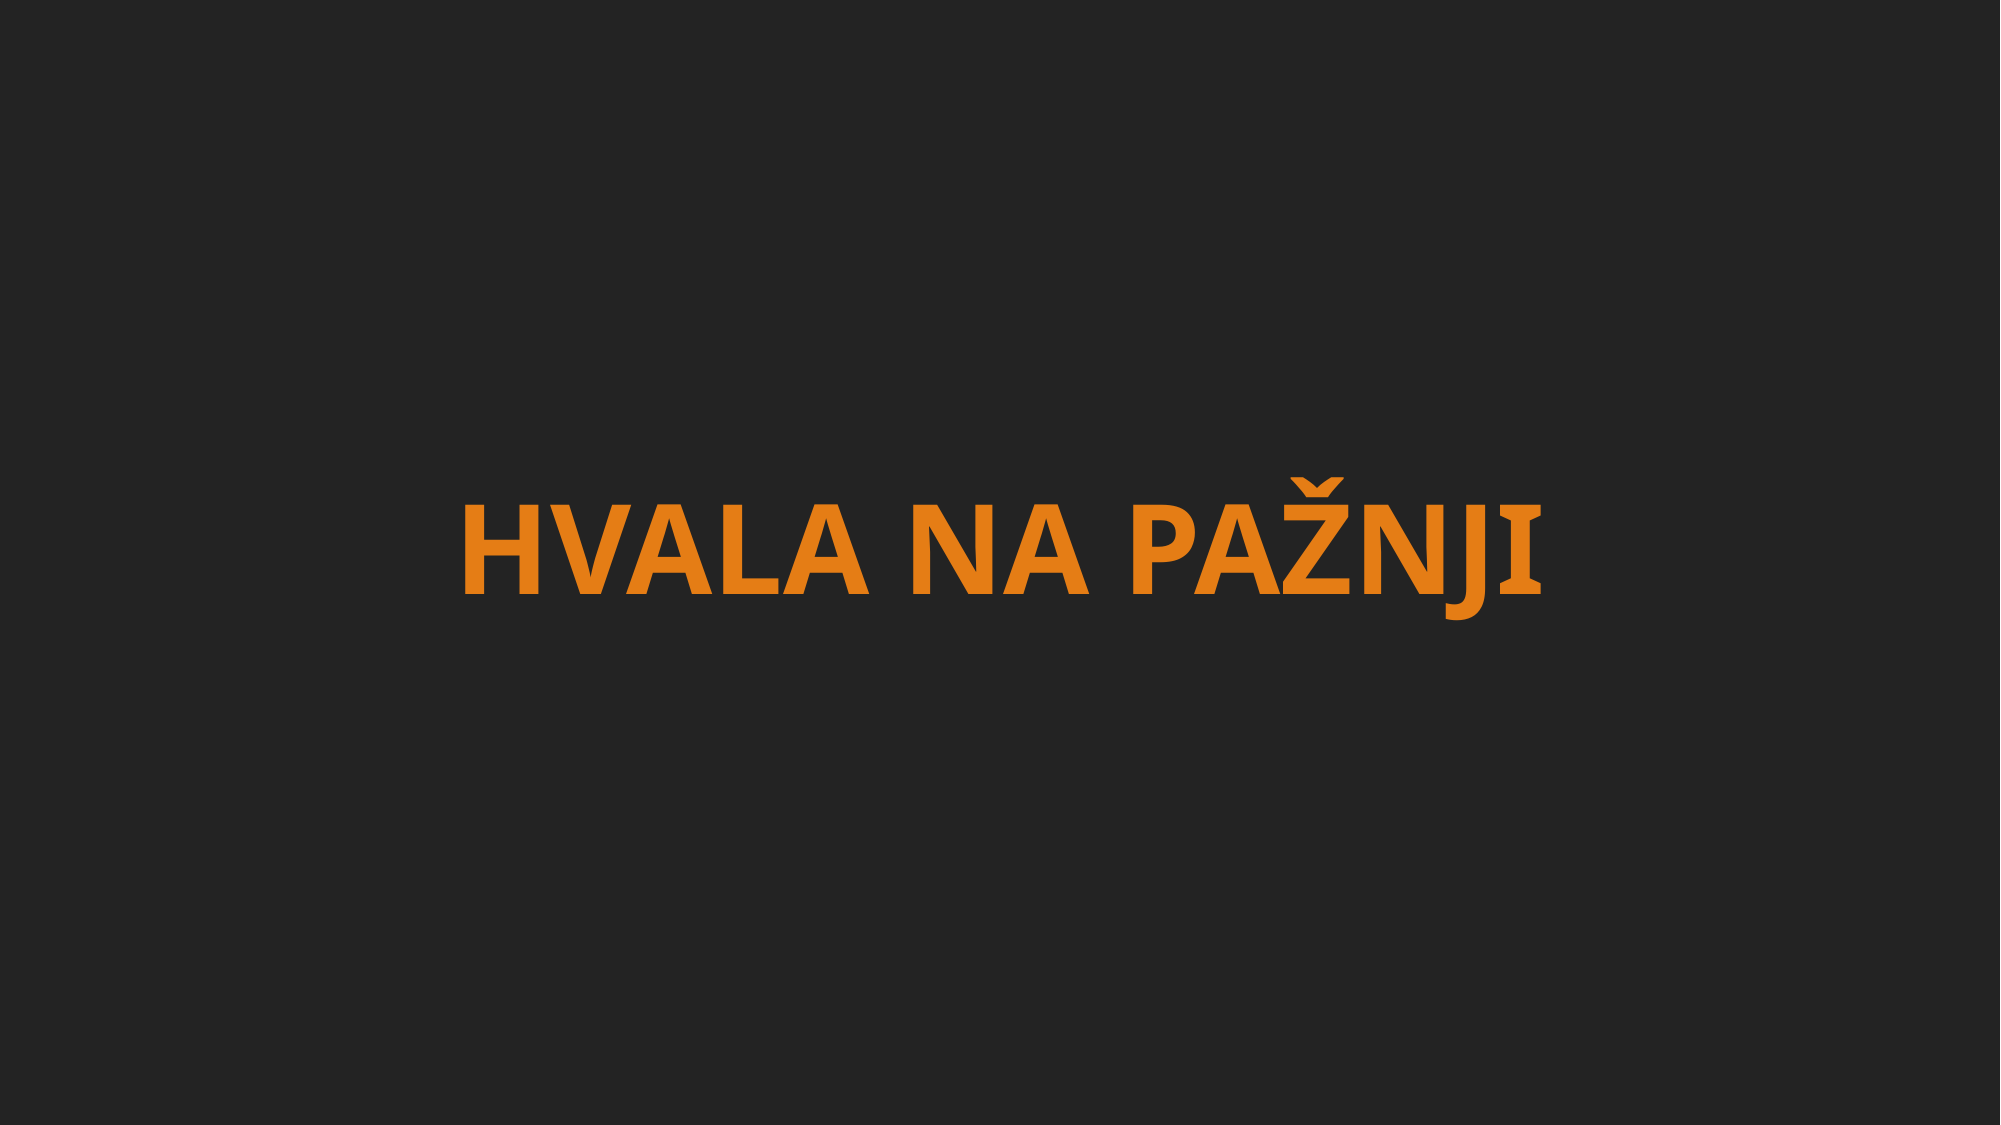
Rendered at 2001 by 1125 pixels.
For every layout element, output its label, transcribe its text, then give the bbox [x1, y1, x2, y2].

title HVALA NA PAŽNJI [137, 444, 1863, 663]
